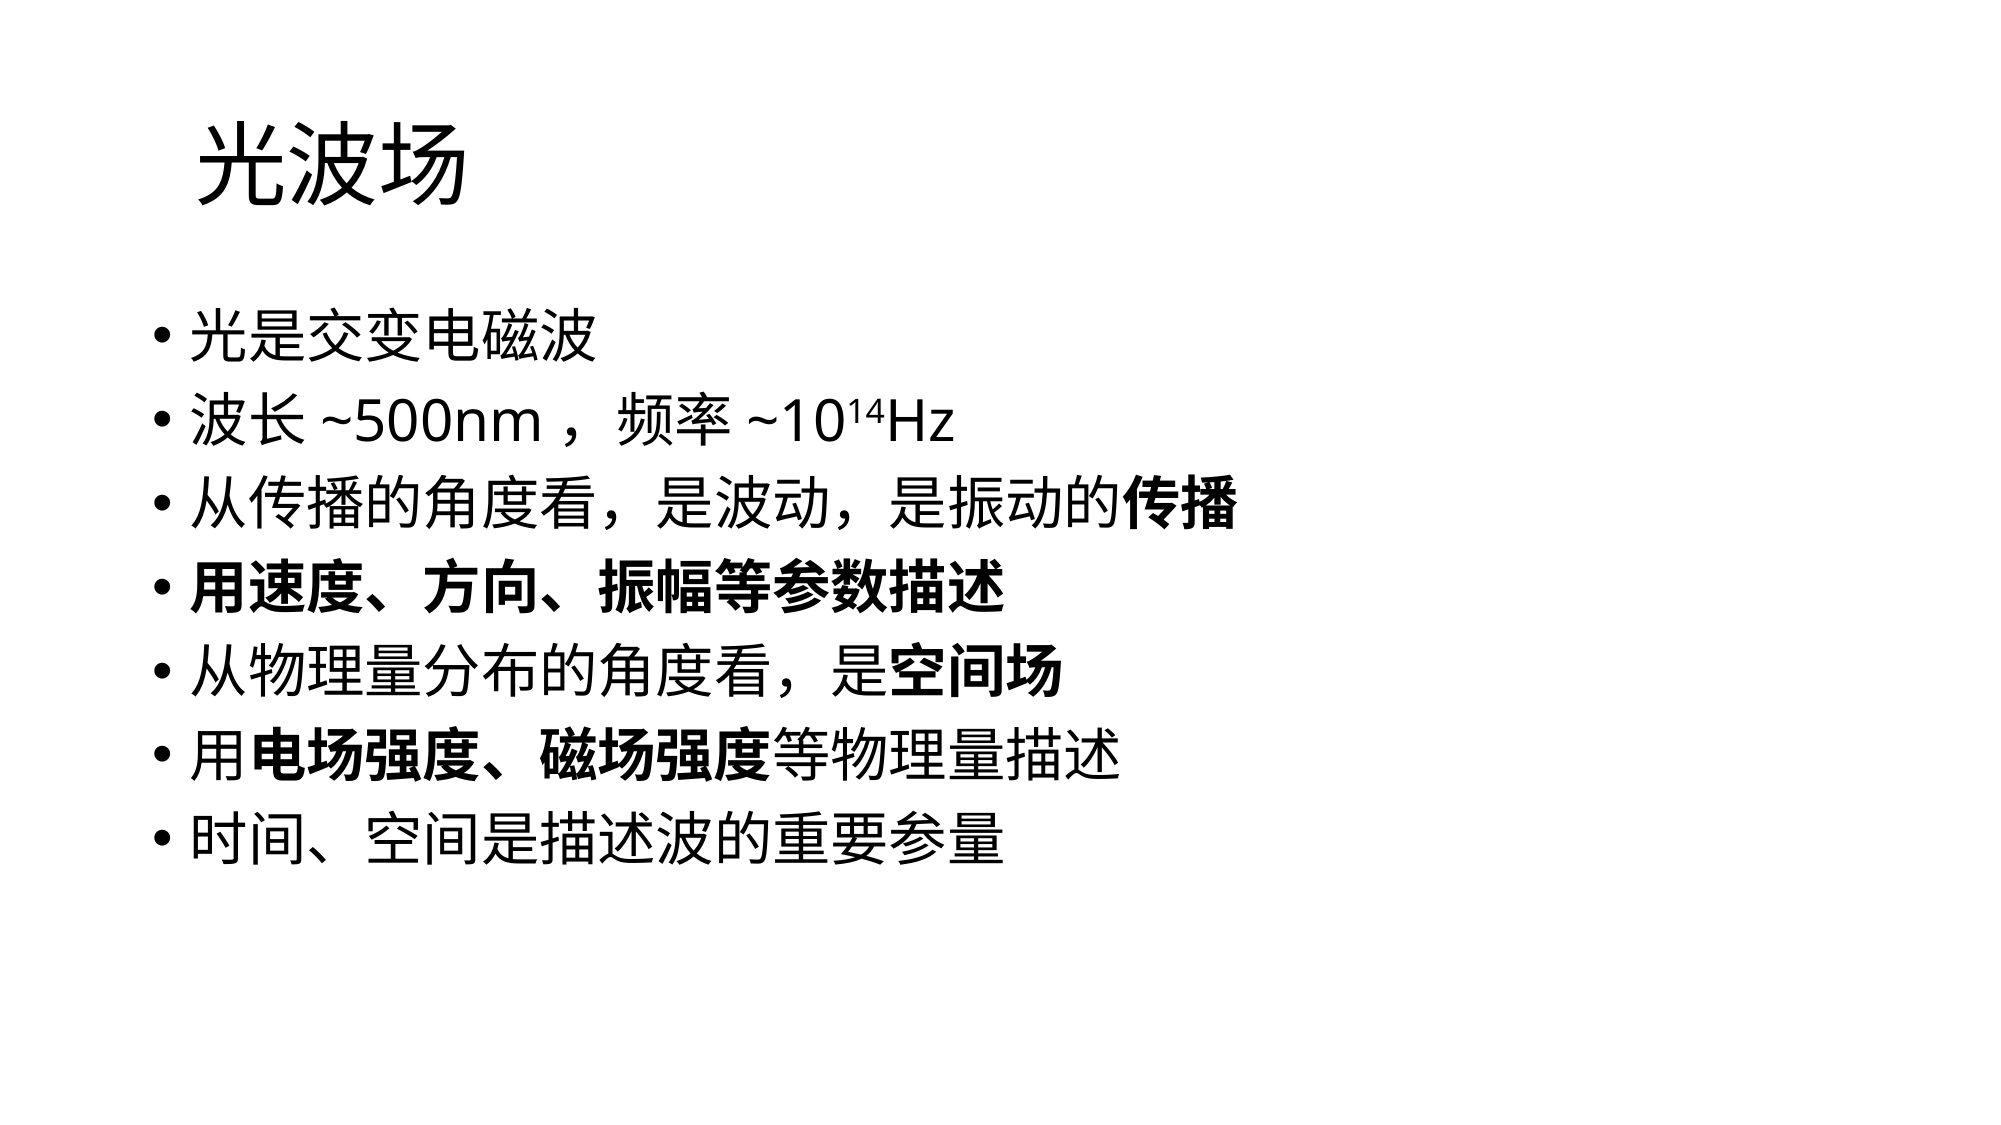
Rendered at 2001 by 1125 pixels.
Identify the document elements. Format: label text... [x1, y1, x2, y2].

title 光波场 [137, 59, 1863, 278]
list 光是交变电磁波 波长~500nm，频率~1014Hz 从传播的角度看，是波动，是振动的传播 用速度、方向、振幅等参数描述 从物理量分布的角度看，是空间场 用电场强度、磁场强度等物理量描述 时间、空间是描述波的重要参量 [137, 299, 1863, 1014]
